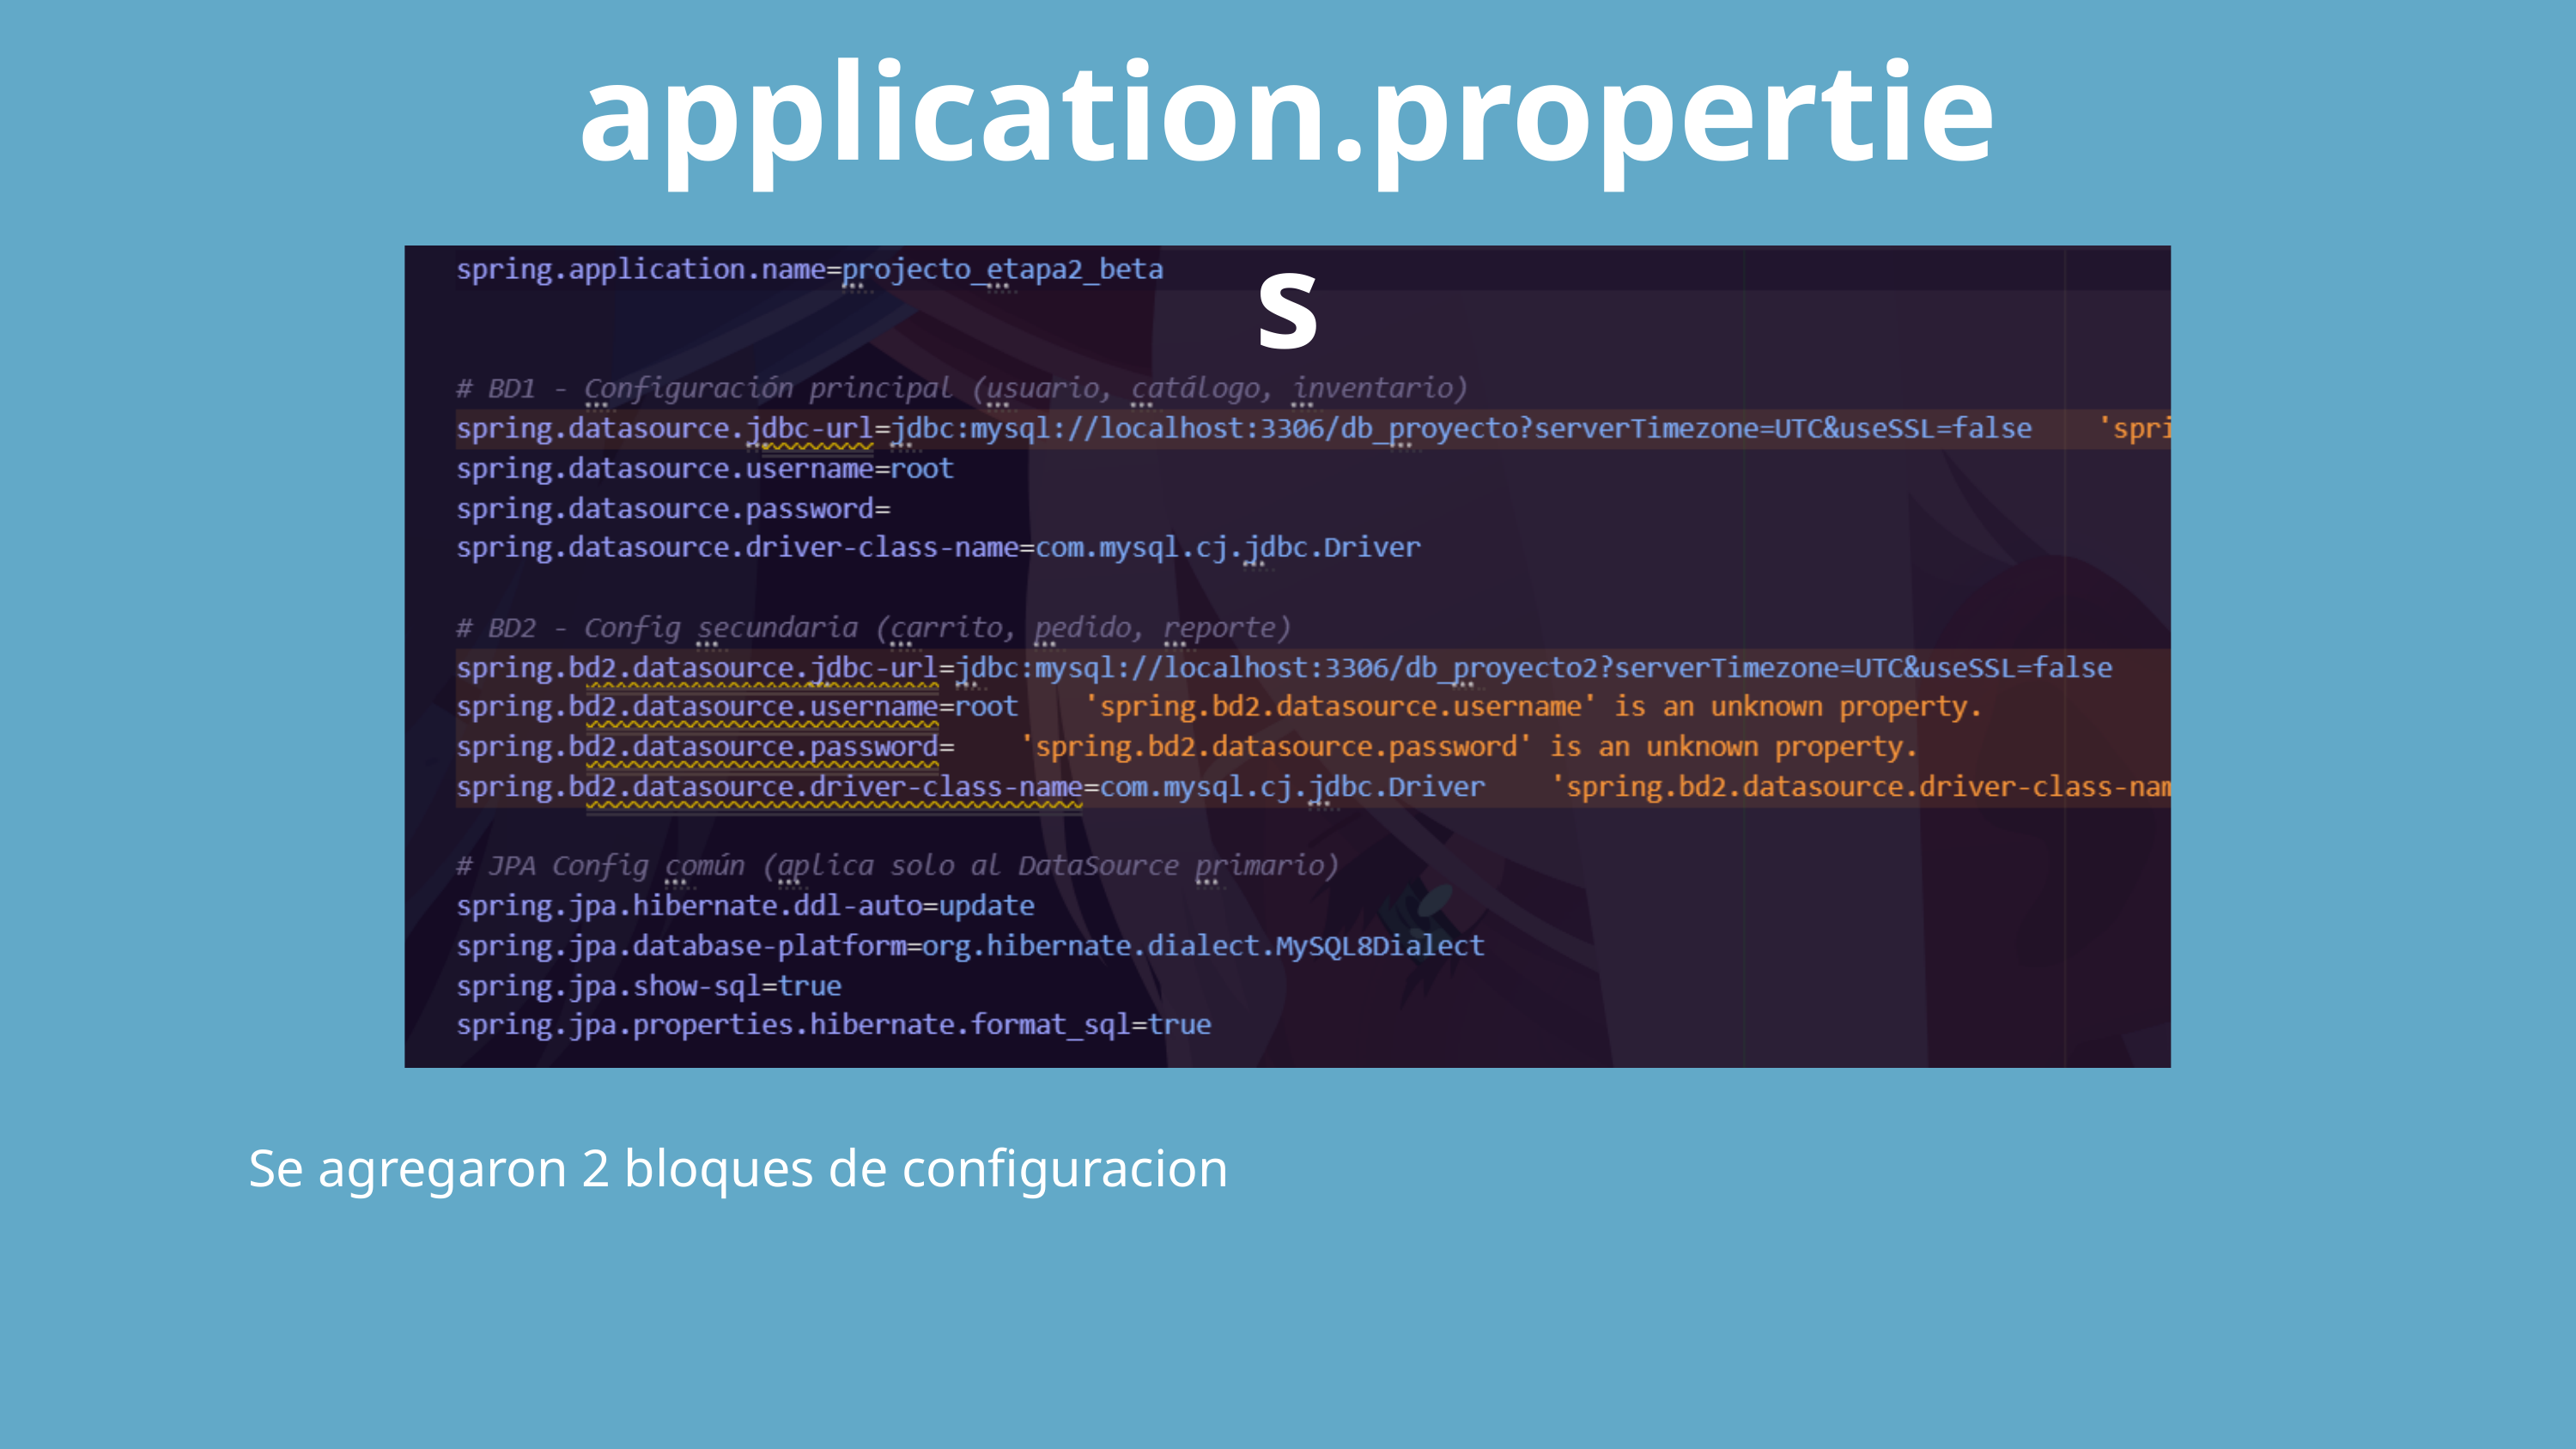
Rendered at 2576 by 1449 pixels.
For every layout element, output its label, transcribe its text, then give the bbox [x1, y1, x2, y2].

text_box [404, 246, 2172, 1068]
text_box Se agregaron 2 bloques de configuracion [248, 1125, 2218, 1197]
text_box application.properties [552, 0, 2024, 375]
